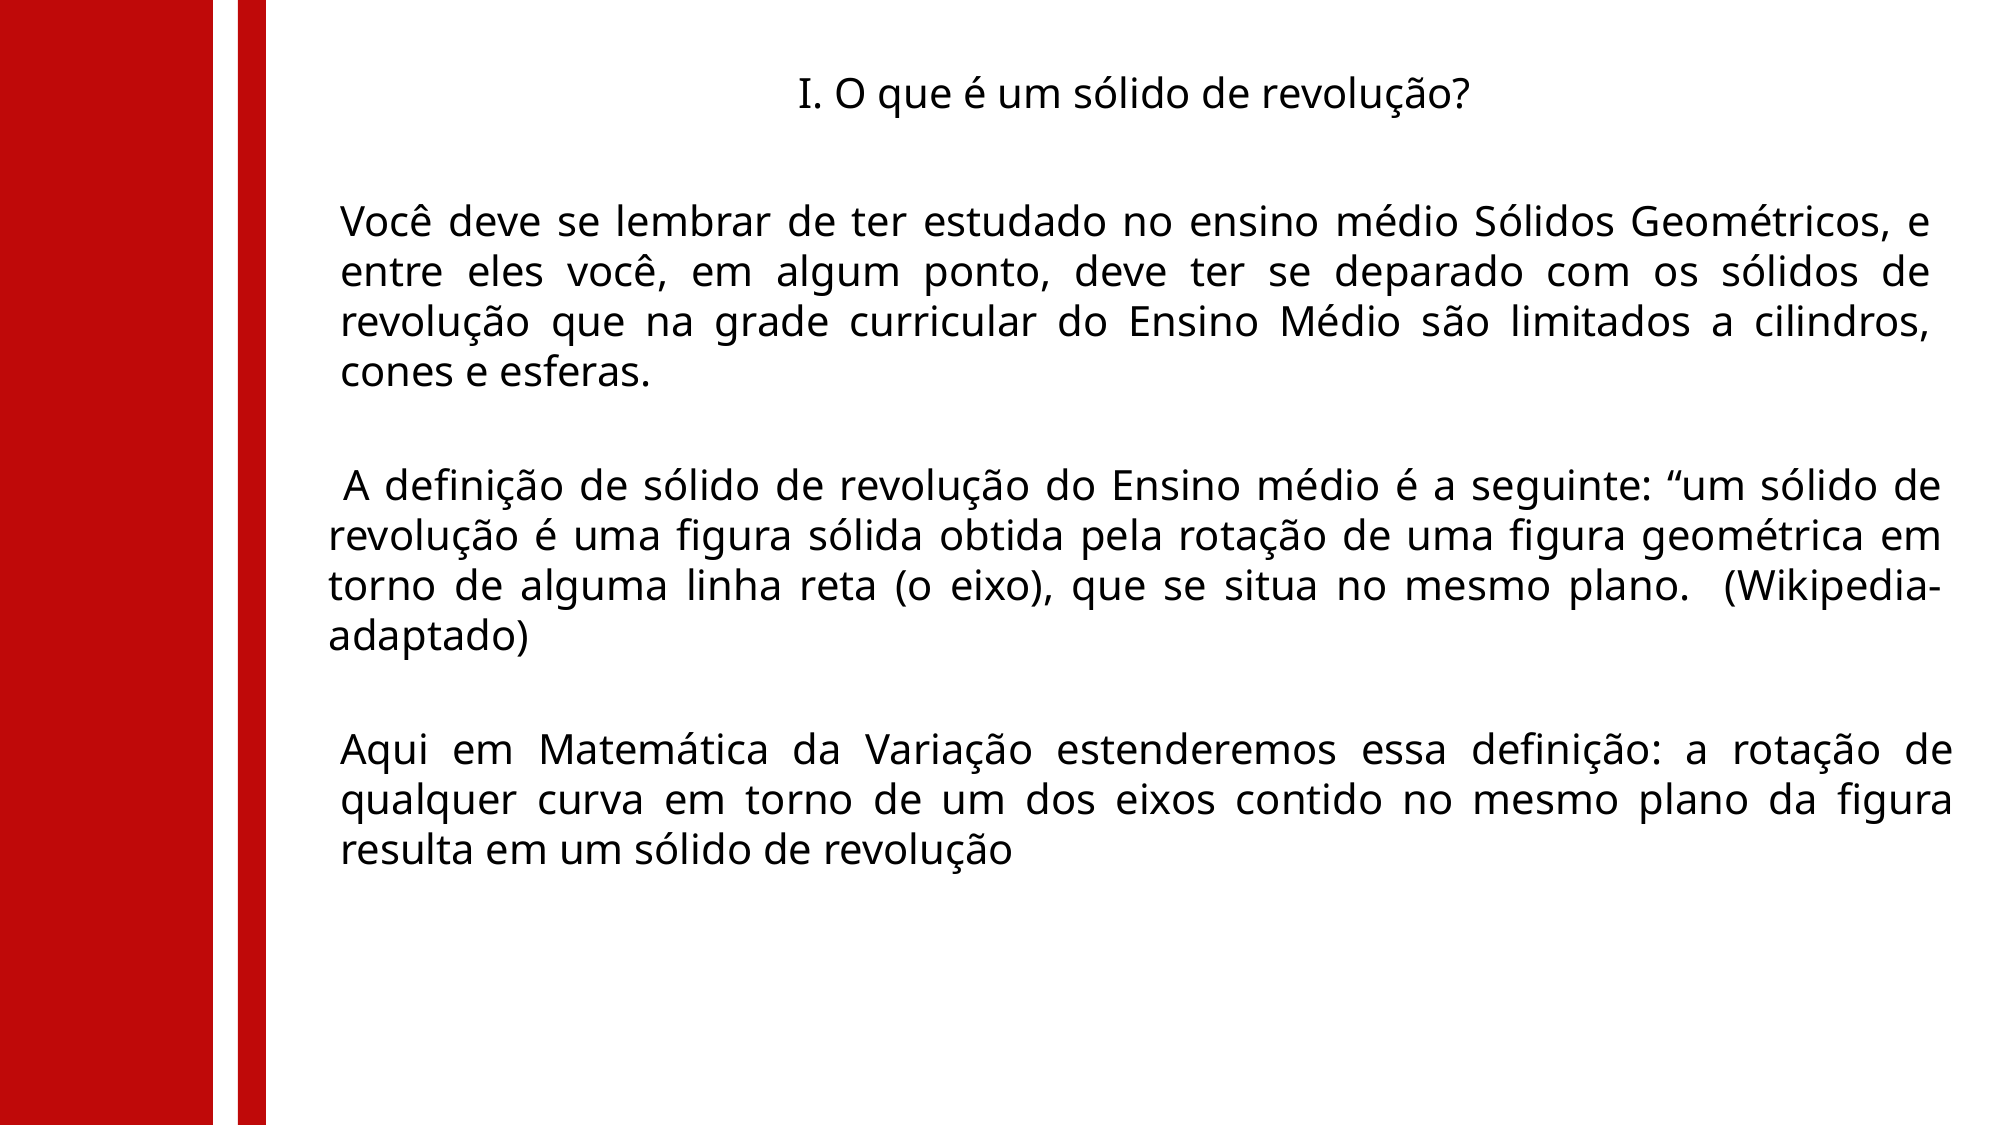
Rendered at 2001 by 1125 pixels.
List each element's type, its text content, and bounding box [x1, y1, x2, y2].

text_box Você deve se lembrar de ter estudado no ensino médio Sólidos Geométricos, e entre eles você, em algum ponto, deve ter se deparado com os sólidos de revolução que na grade curricular do Ensino Médio são limitados a cilindros, cones e esferas. [325, 187, 1947, 403]
text_box I. O que é um sólido de revolução? [783, 59, 1486, 124]
text_box A definição de sólido de revolução do Ensino médio é a seguinte: “um sólido de revolução é uma figura sólida obtida pela rotação de uma figura geométrica em torno de alguma linha reta (o eixo), que se situa no mesmo plano. (Wikipedia-adaptado) [313, 451, 1958, 667]
text_box [237, 0, 267, 1125]
text_box Aqui em Matemática da Variação estenderemos essa definição: a rotação de qualquer curva em torno de um dos eixos contido no mesmo plano da figura resulta em um sólido de revolução [325, 715, 1970, 881]
text_box [0, 0, 214, 1125]
